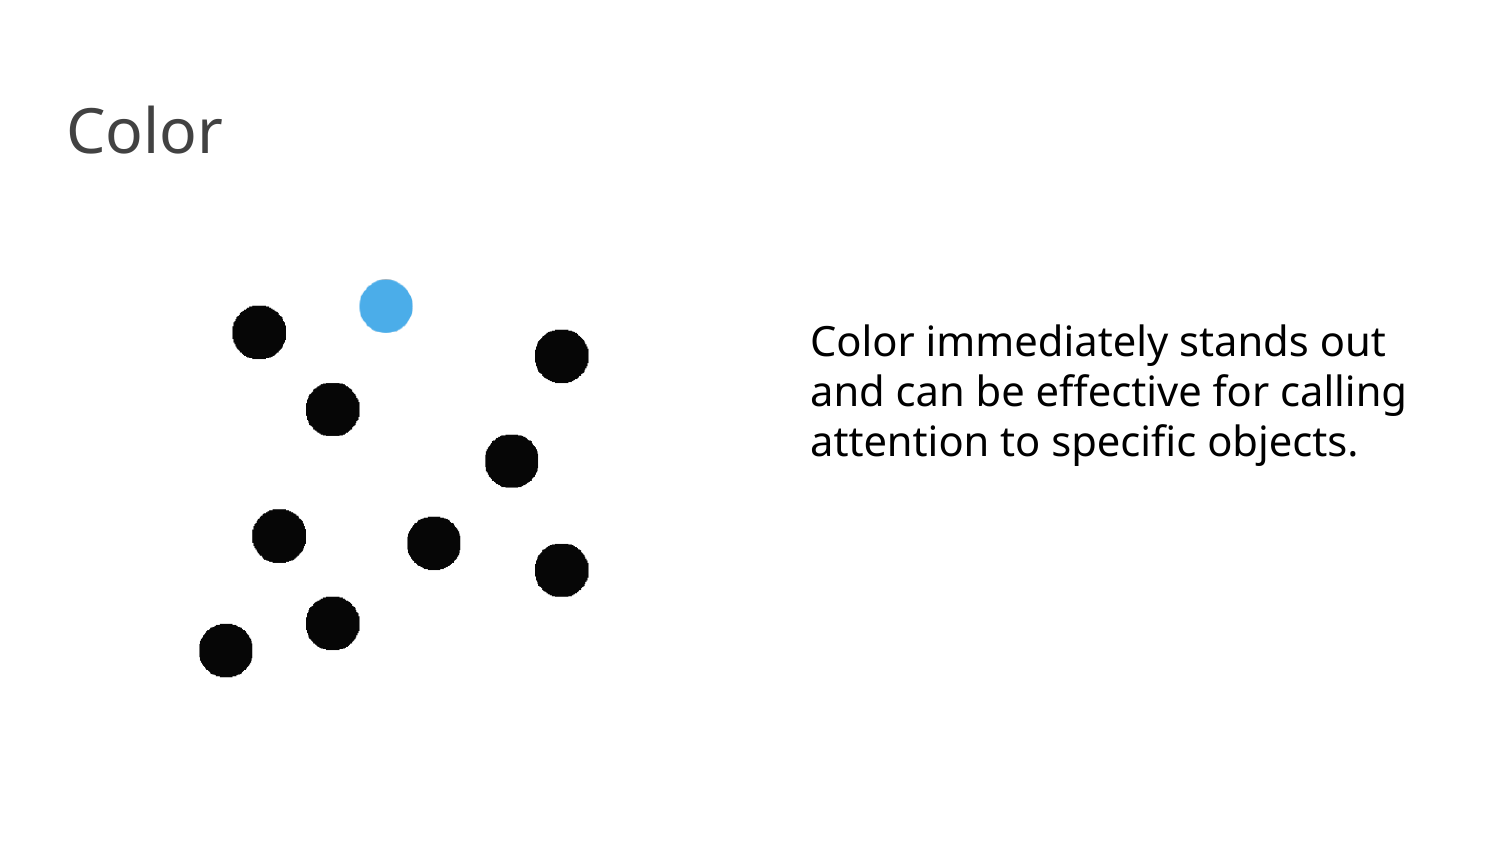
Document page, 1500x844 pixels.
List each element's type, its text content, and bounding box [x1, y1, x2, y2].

text_box Color immediately stands out and can be effective for calling attention to specific objects. [795, 299, 1459, 673]
title Color [51, 61, 1449, 182]
picture [174, 254, 610, 690]
